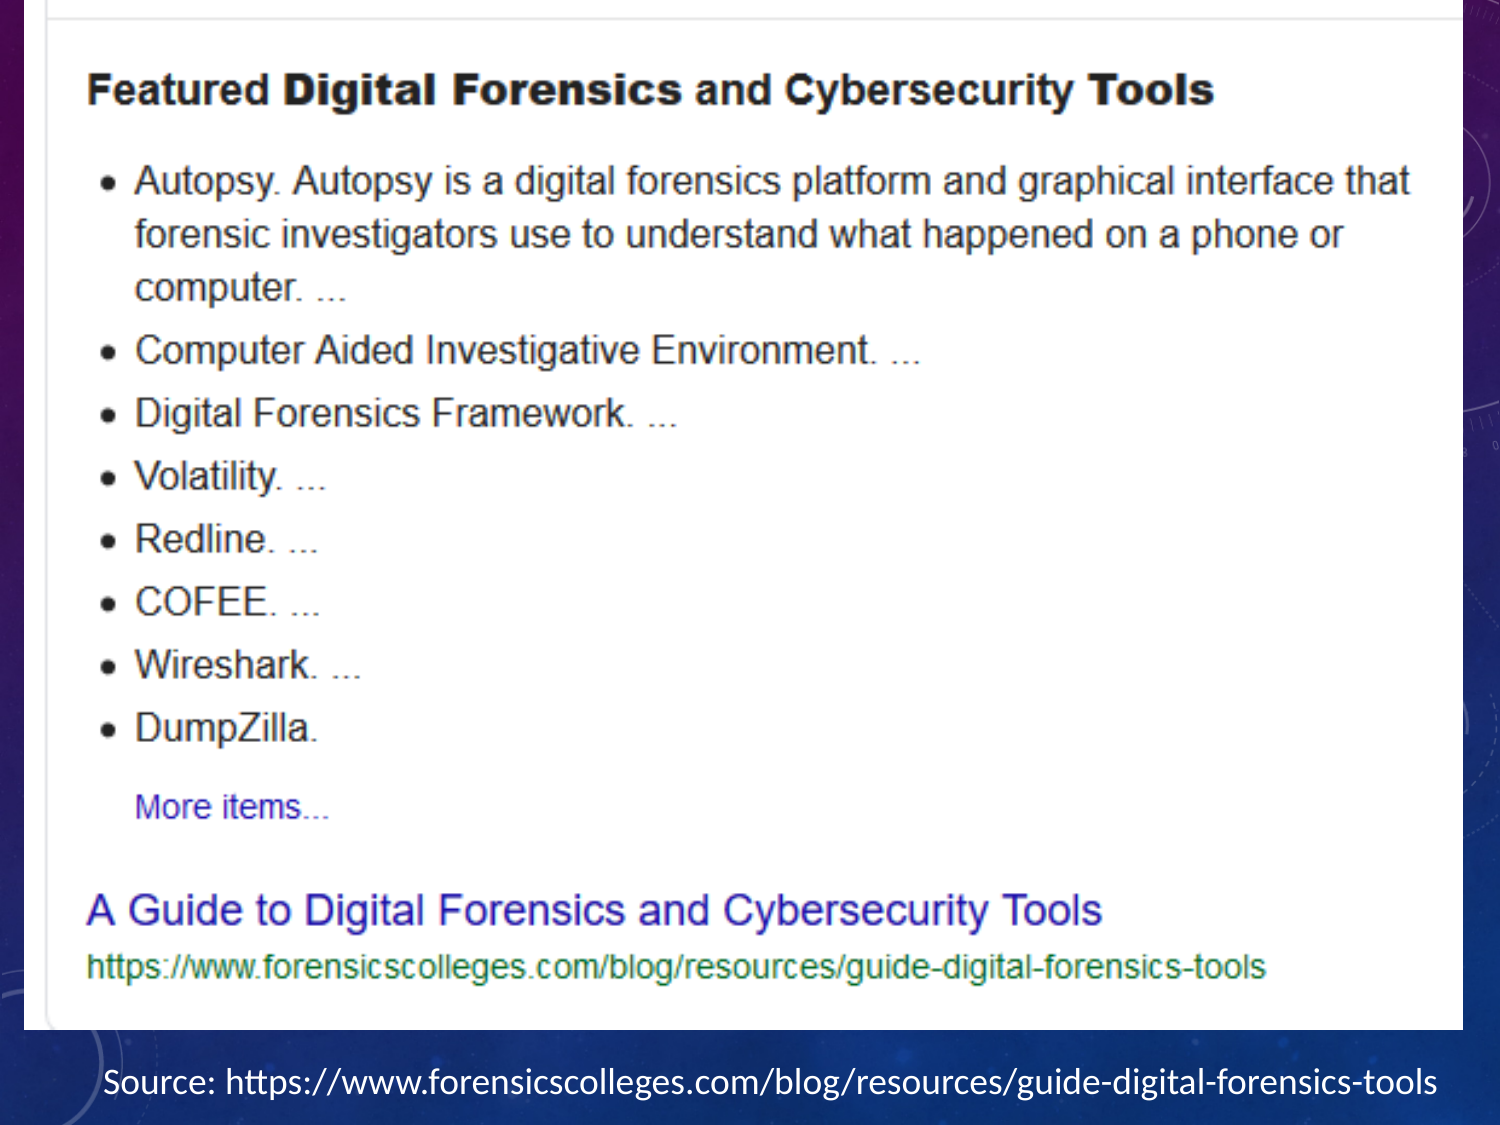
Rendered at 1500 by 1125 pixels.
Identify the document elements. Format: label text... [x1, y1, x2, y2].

picture [0, 0, 1500, 1125]
text_box Source: https://www.forensicscolleges.com/blog/resources/guide-digital-forensics-tools [88, 1049, 1455, 1110]
